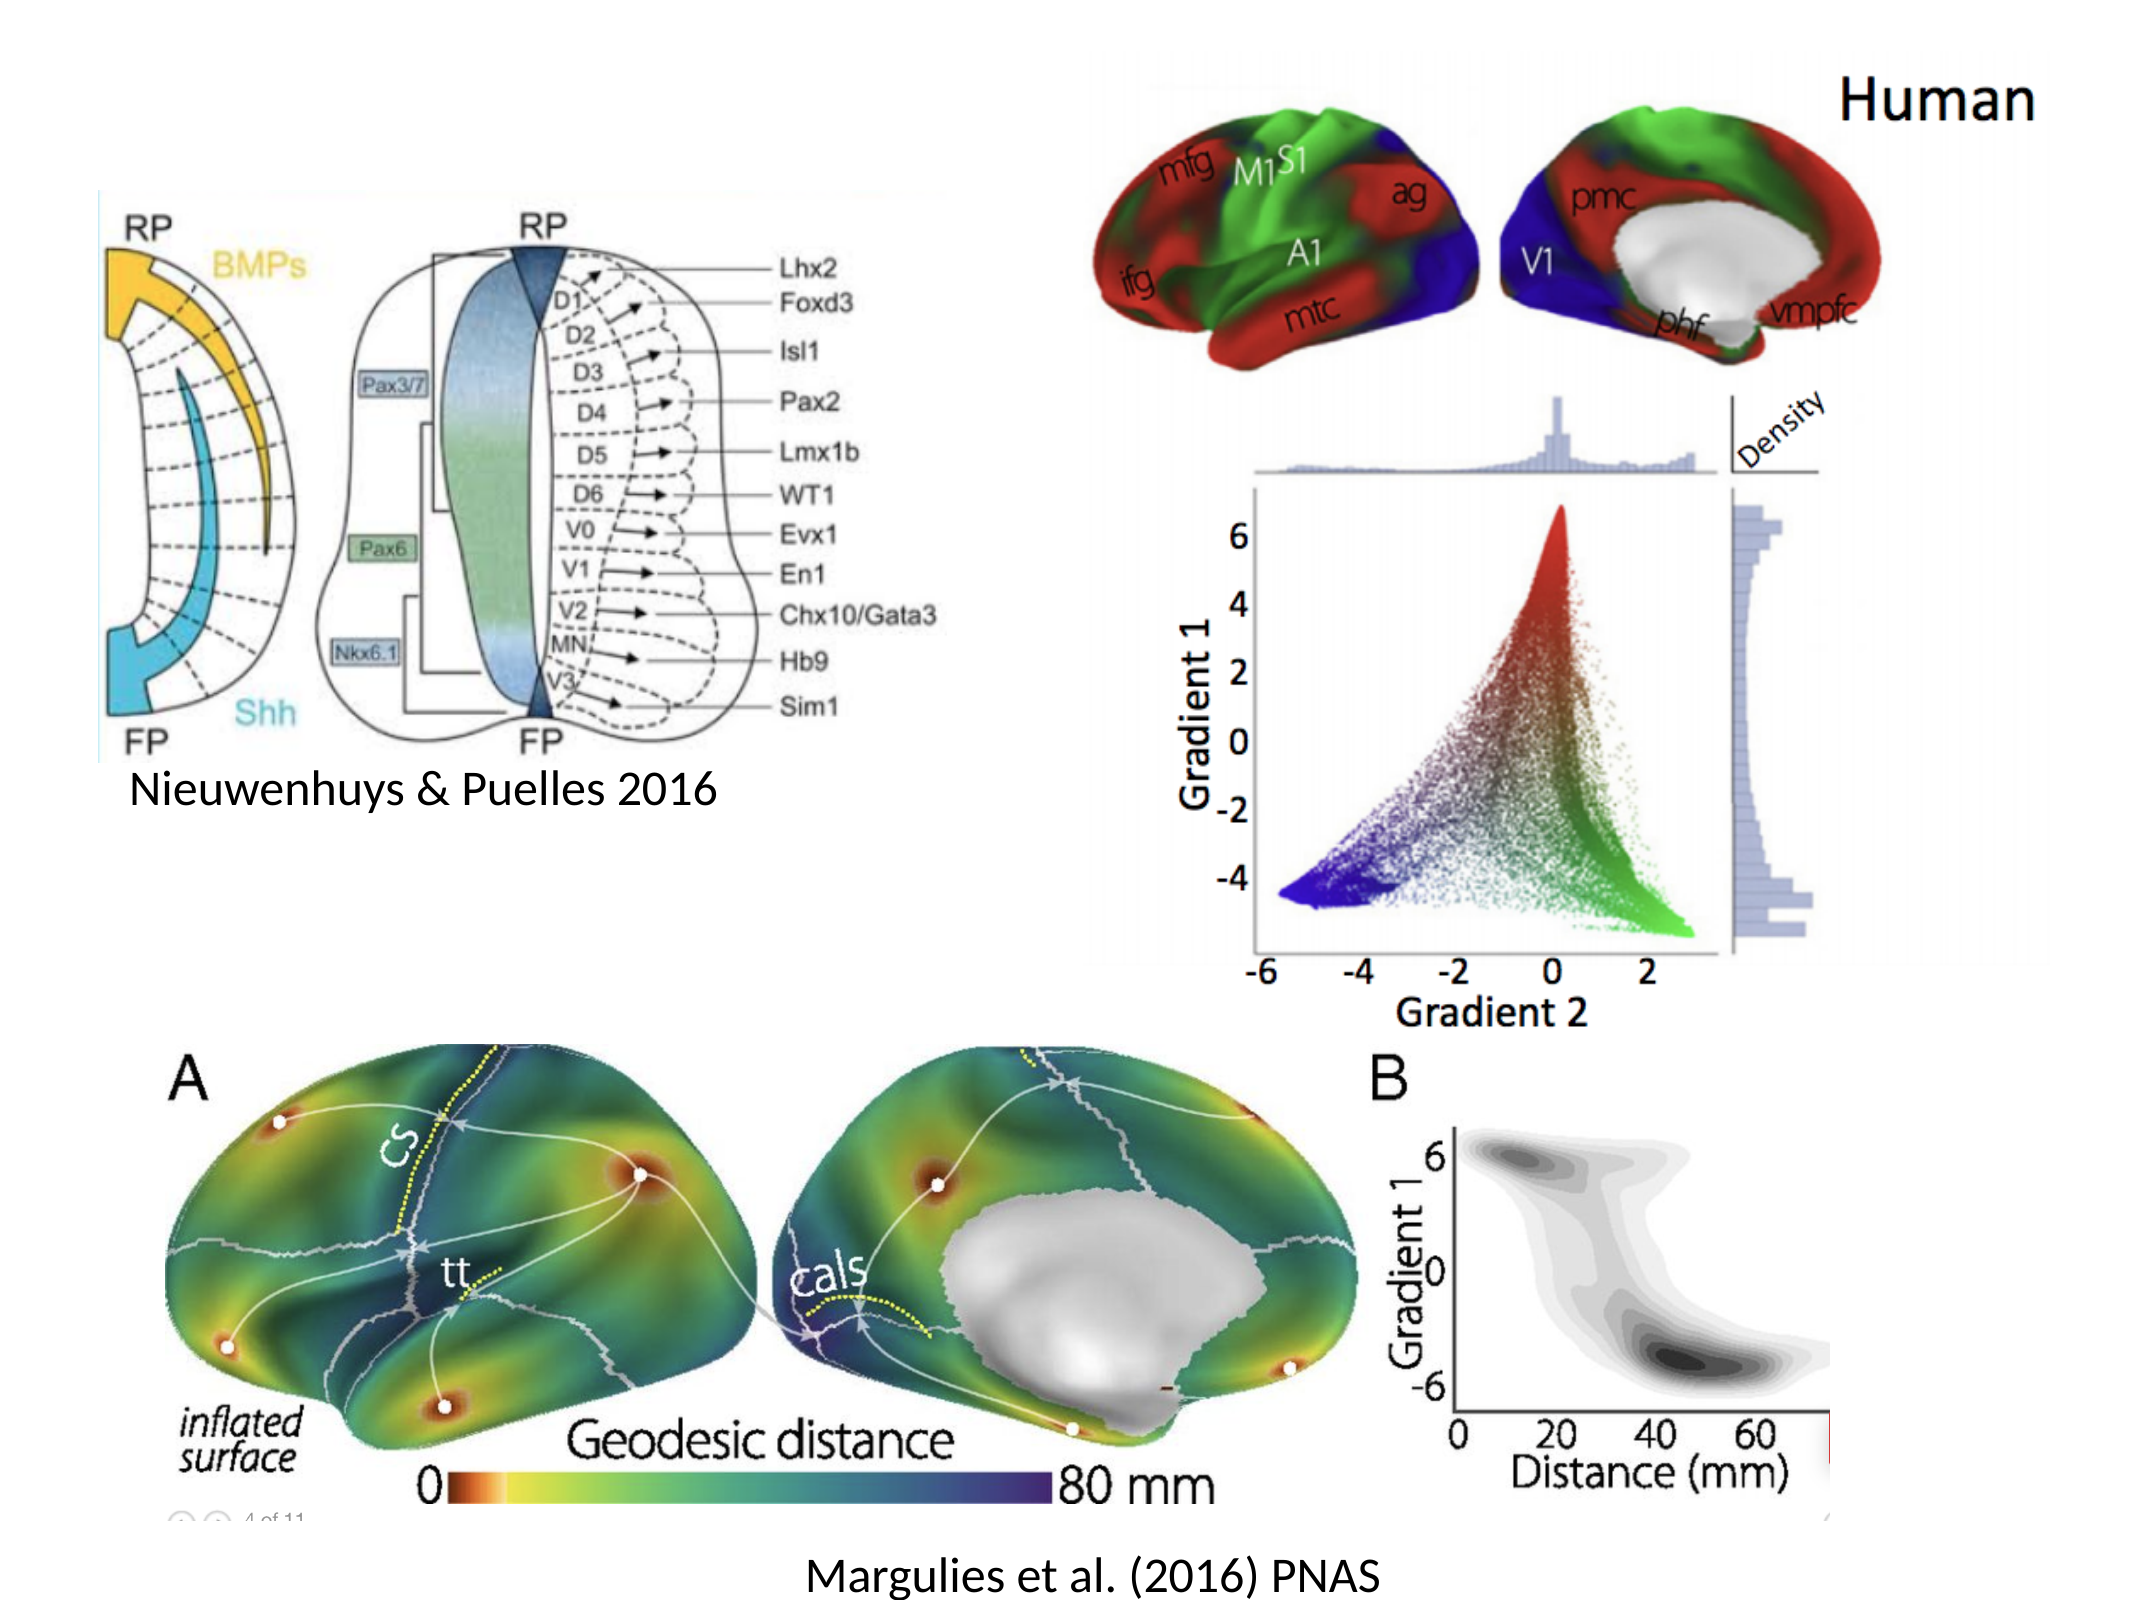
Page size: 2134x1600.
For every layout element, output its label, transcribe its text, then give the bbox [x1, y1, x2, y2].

text_box Margulies et al. (2016) PNAS [794, 1531, 1393, 1600]
picture [98, 190, 947, 764]
picture [153, 51, 2050, 1521]
text_box Nieuwenhuys & Puelles 2016 [118, 764, 741, 827]
